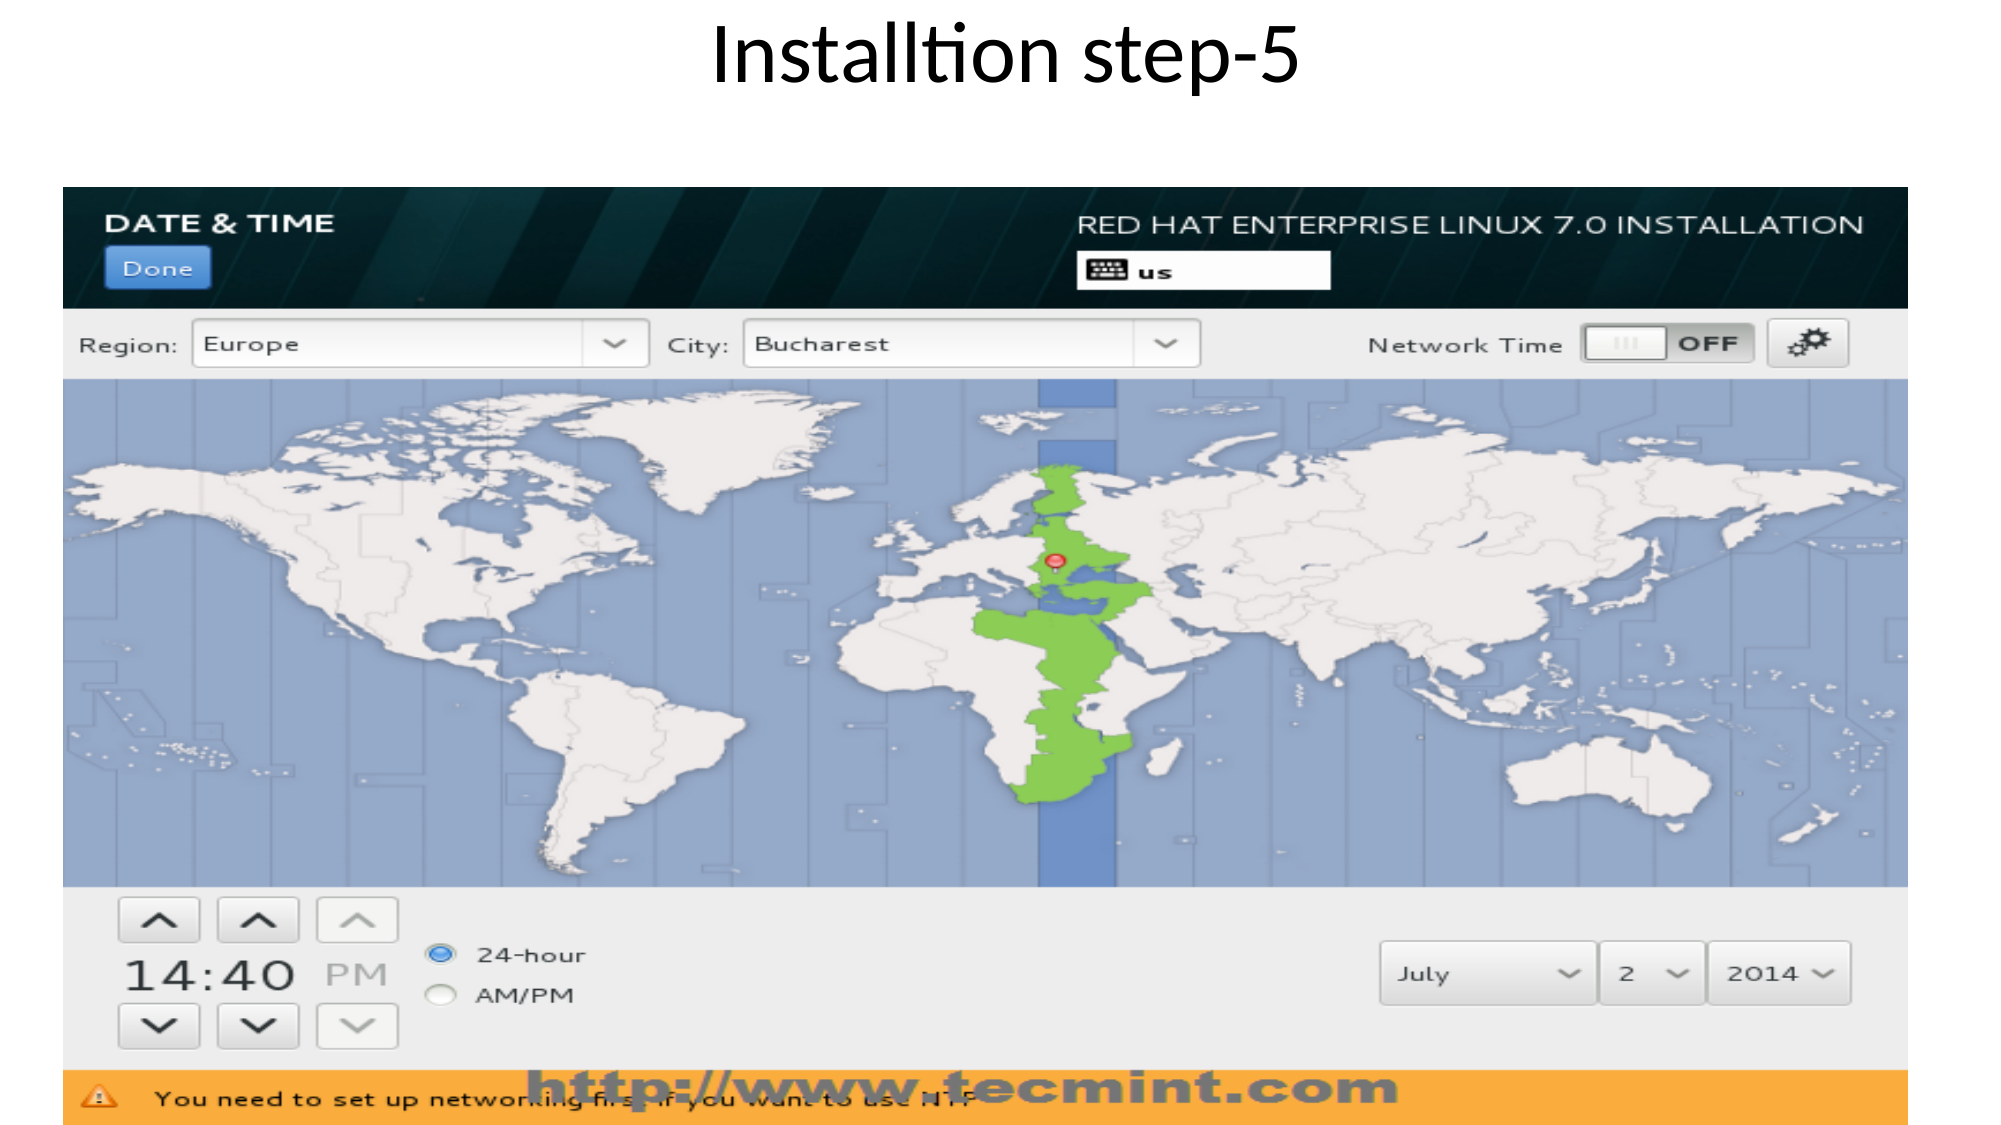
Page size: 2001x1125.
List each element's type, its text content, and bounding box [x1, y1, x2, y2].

picture [63, 187, 1908, 1125]
title Installtion step-5 [123, 0, 1849, 110]
